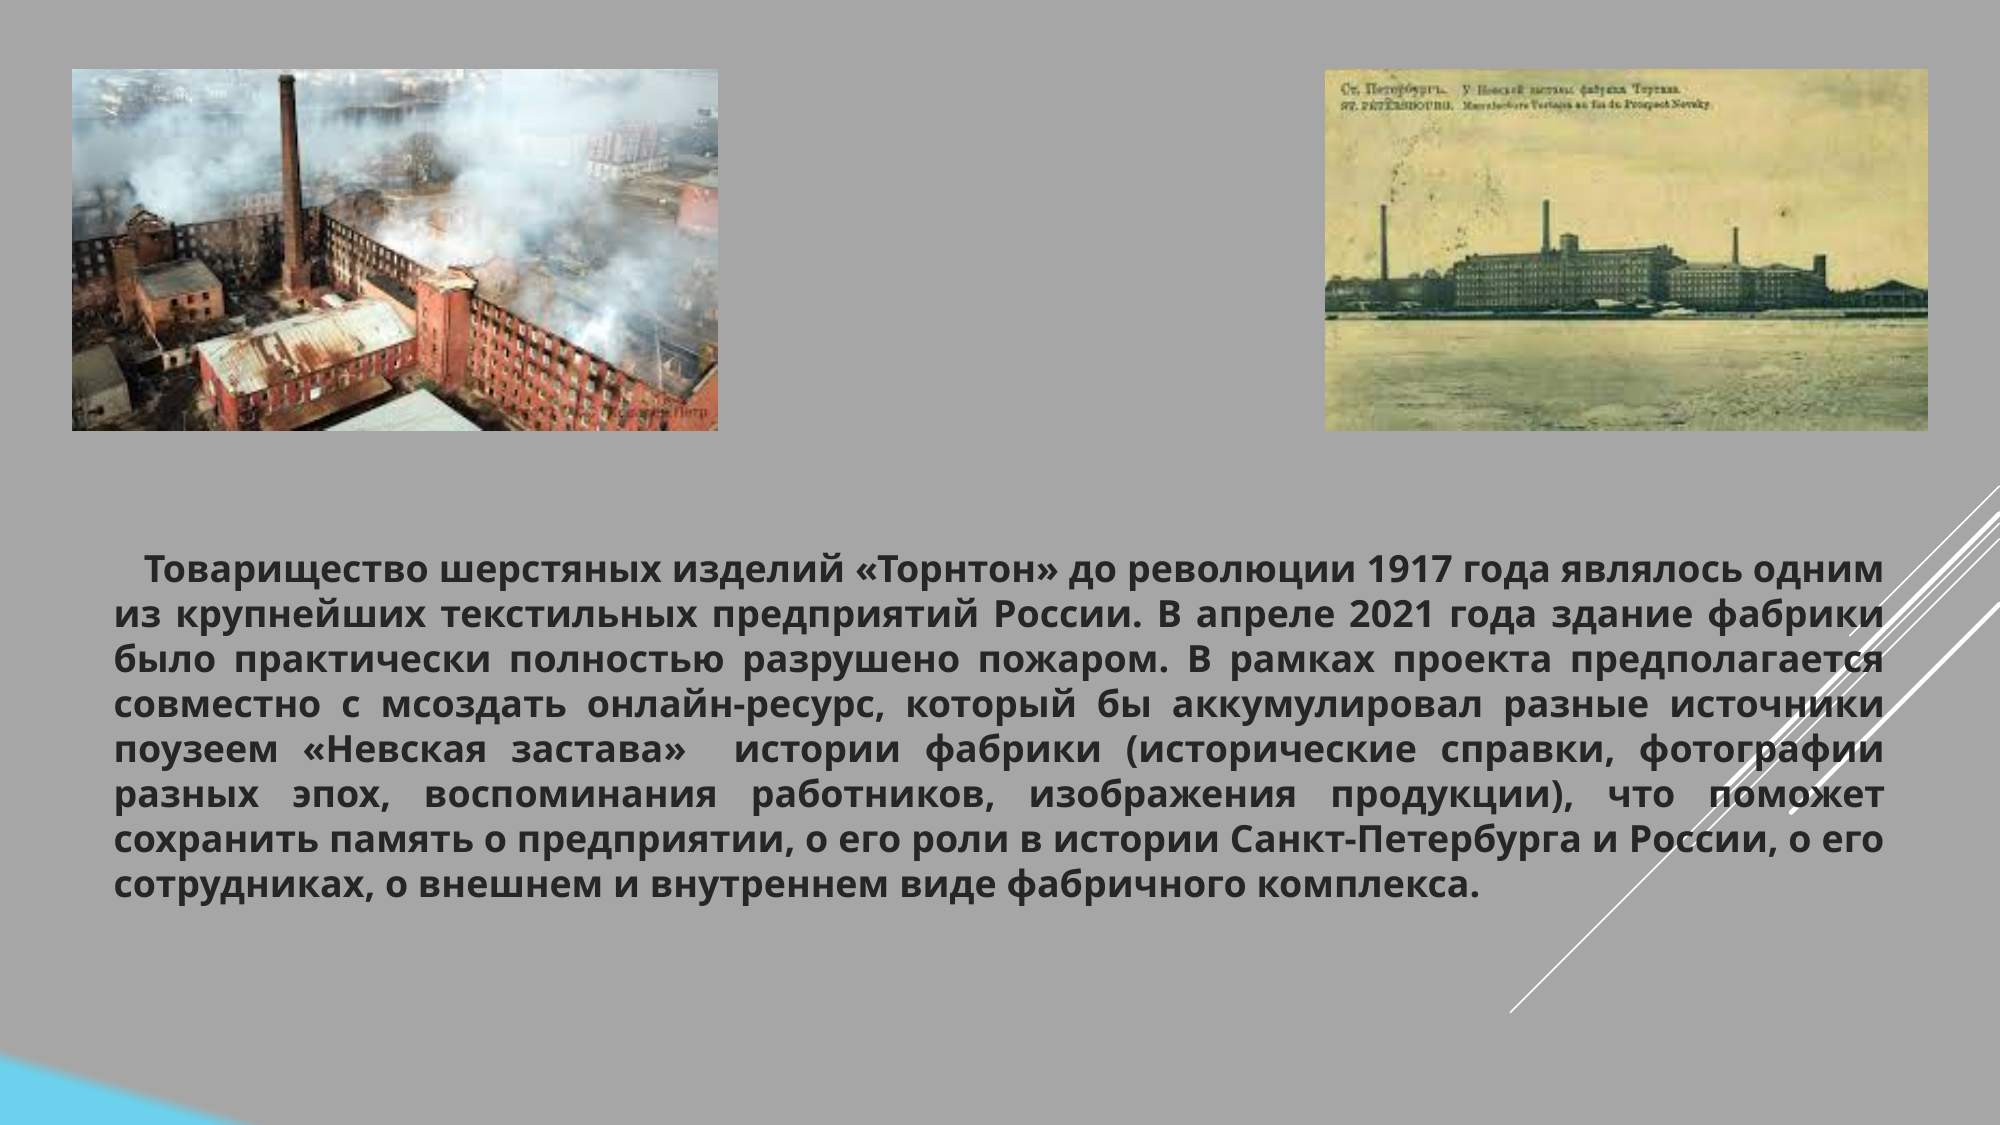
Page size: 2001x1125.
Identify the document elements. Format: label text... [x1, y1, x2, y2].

picture [1324, 69, 1928, 432]
text_box Товарищество шерстяных изделий «Торнтон» до революции 1917 года являлось одним из крупнейших текстильных предприятий России. В апреле 2021 года здание фабрики было практически полностью разрушено пожаром. В рамках проекта предполагается совместно с мсоздать онлайн-ресурс, который бы аккумулировал разные источники поузеем «Невская застава» истории фабрики (исторические справки, фотографии разных эпох, воспоминания работников, изображения продукции), что поможет сохранить память о предприятии, о его роли в истории Санкт-Петербурга и России, о его сотрудниках, о внешнем и внутреннем виде фабричного комплекса. [98, 537, 1901, 913]
picture [72, 69, 718, 432]
